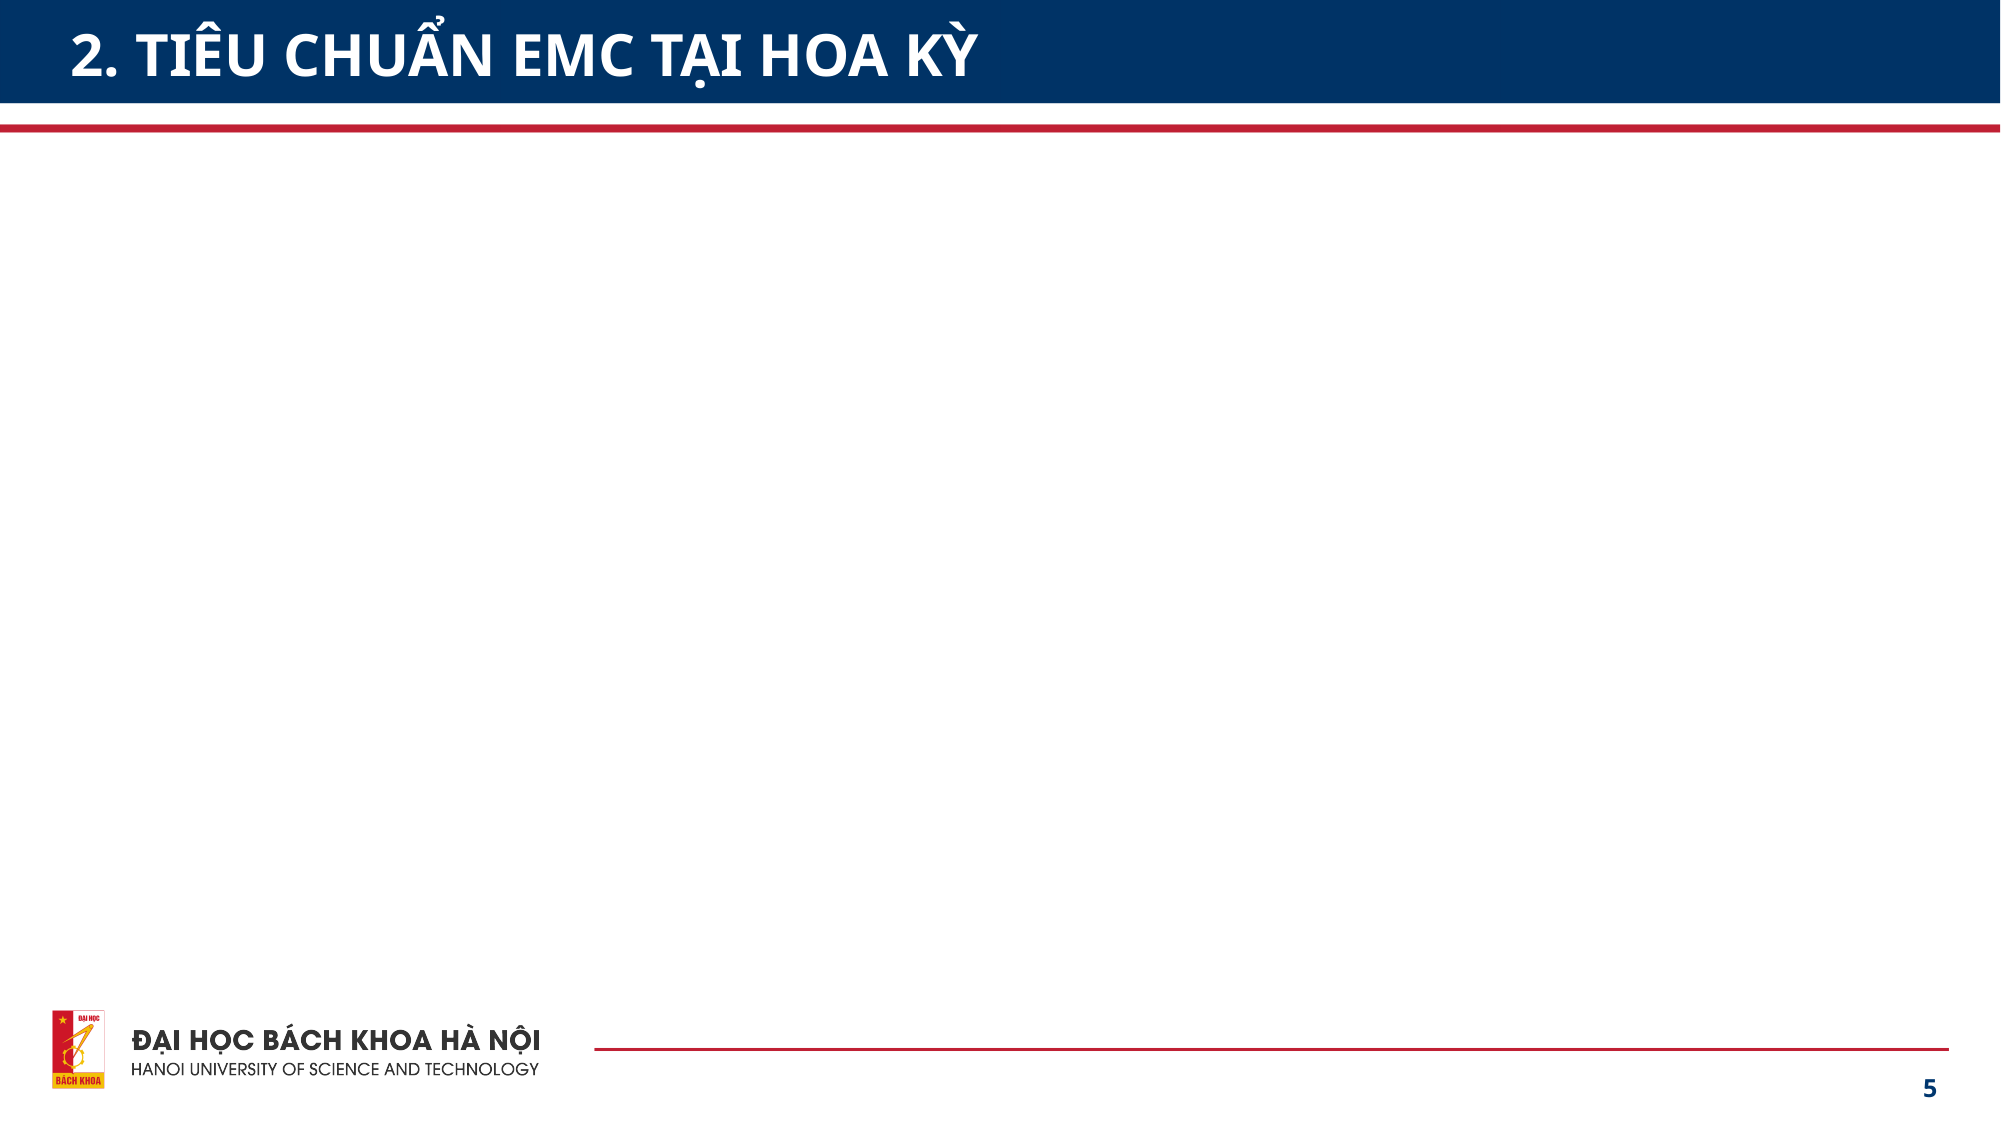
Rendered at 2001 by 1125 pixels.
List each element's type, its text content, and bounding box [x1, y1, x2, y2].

title 2. TIÊU CHUẨN EMC TẠI HOA KỲ [55, 18, 1945, 90]
picture [0, 0, 2001, 1125]
slide_number 5 [1502, 1065, 1953, 1125]
